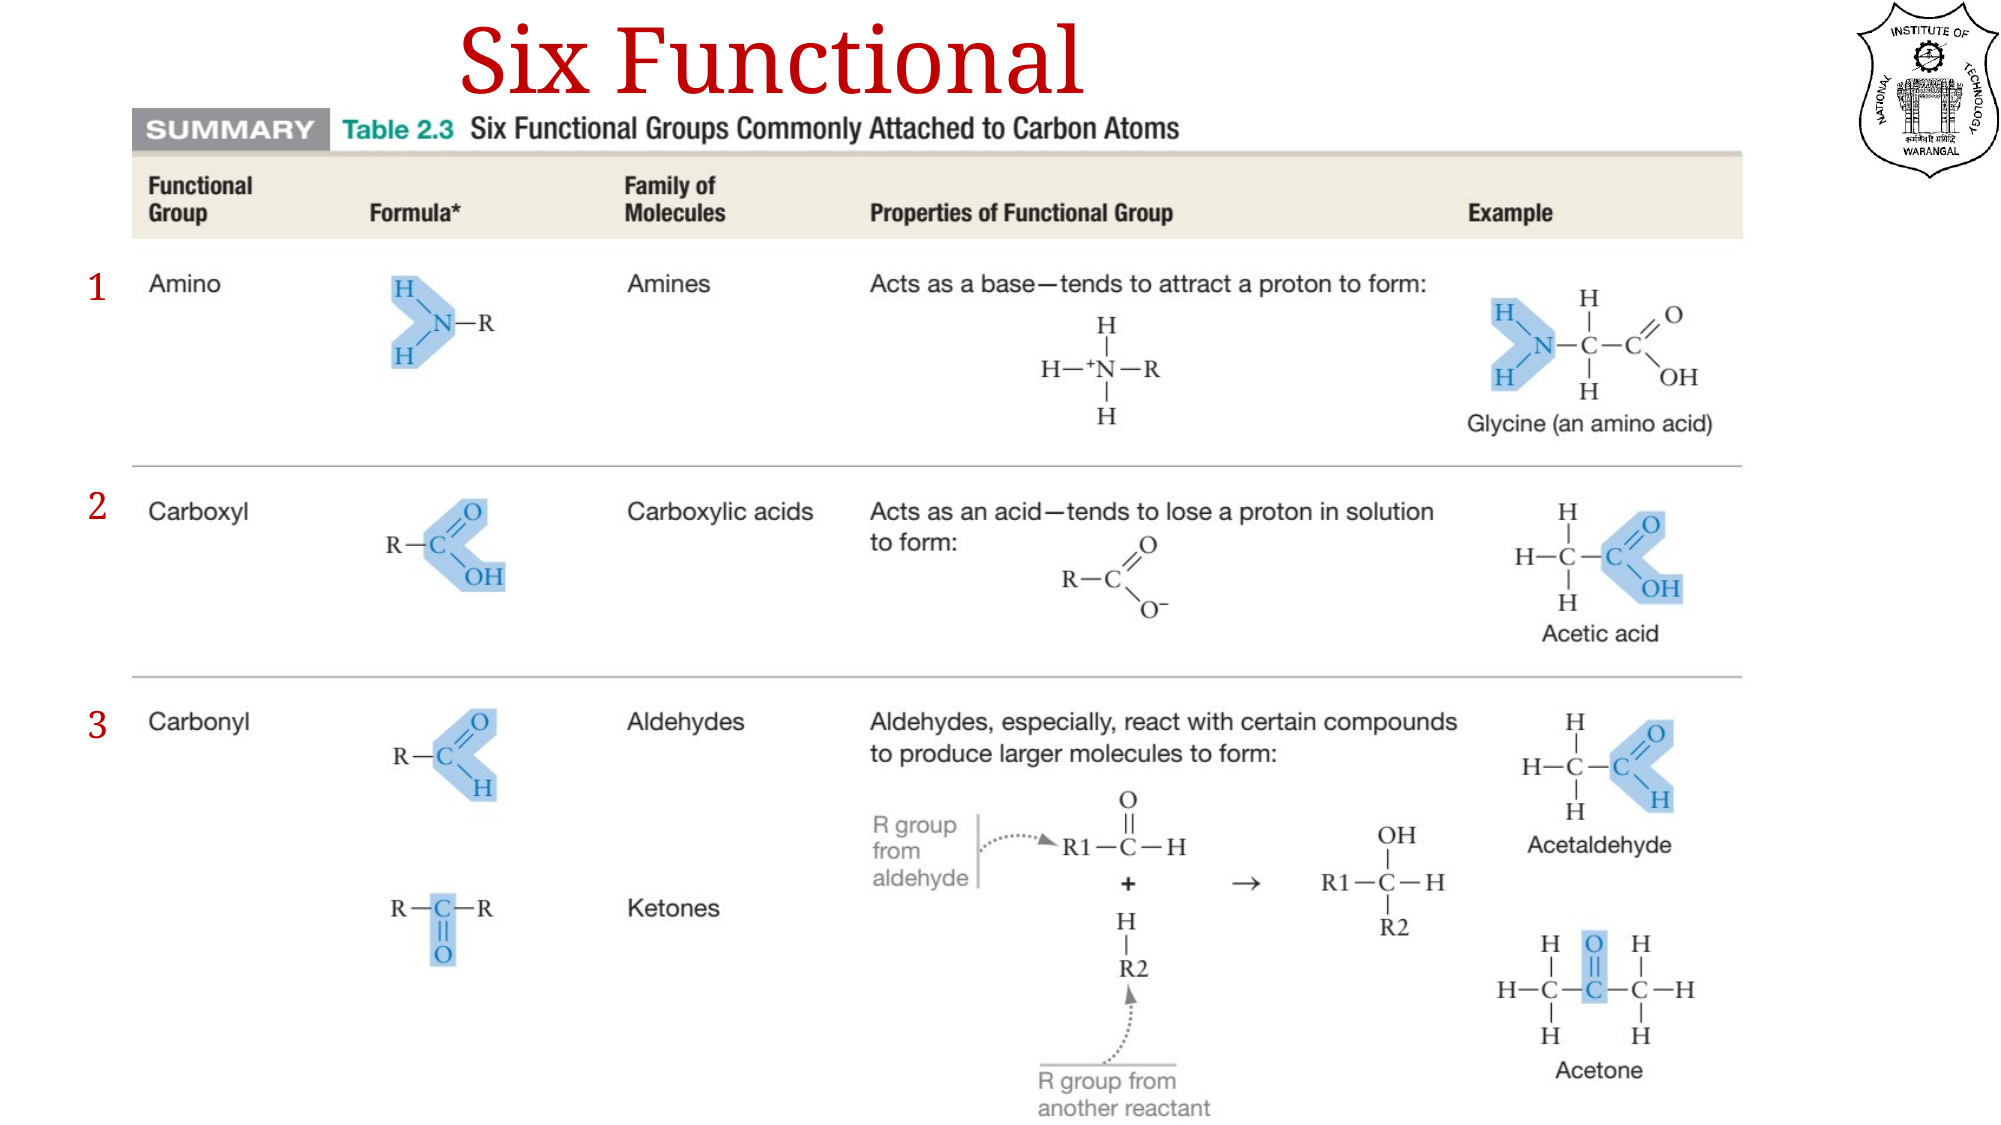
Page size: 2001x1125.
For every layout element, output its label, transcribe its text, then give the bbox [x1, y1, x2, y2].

text_box [132, 101, 1748, 1122]
title Six Functional Groups [456, 0, 1270, 101]
text_box 1 [85, 261, 107, 309]
picture [1856, 1, 2000, 179]
text_box 2 [85, 479, 107, 527]
text_box 3 [85, 698, 107, 746]
